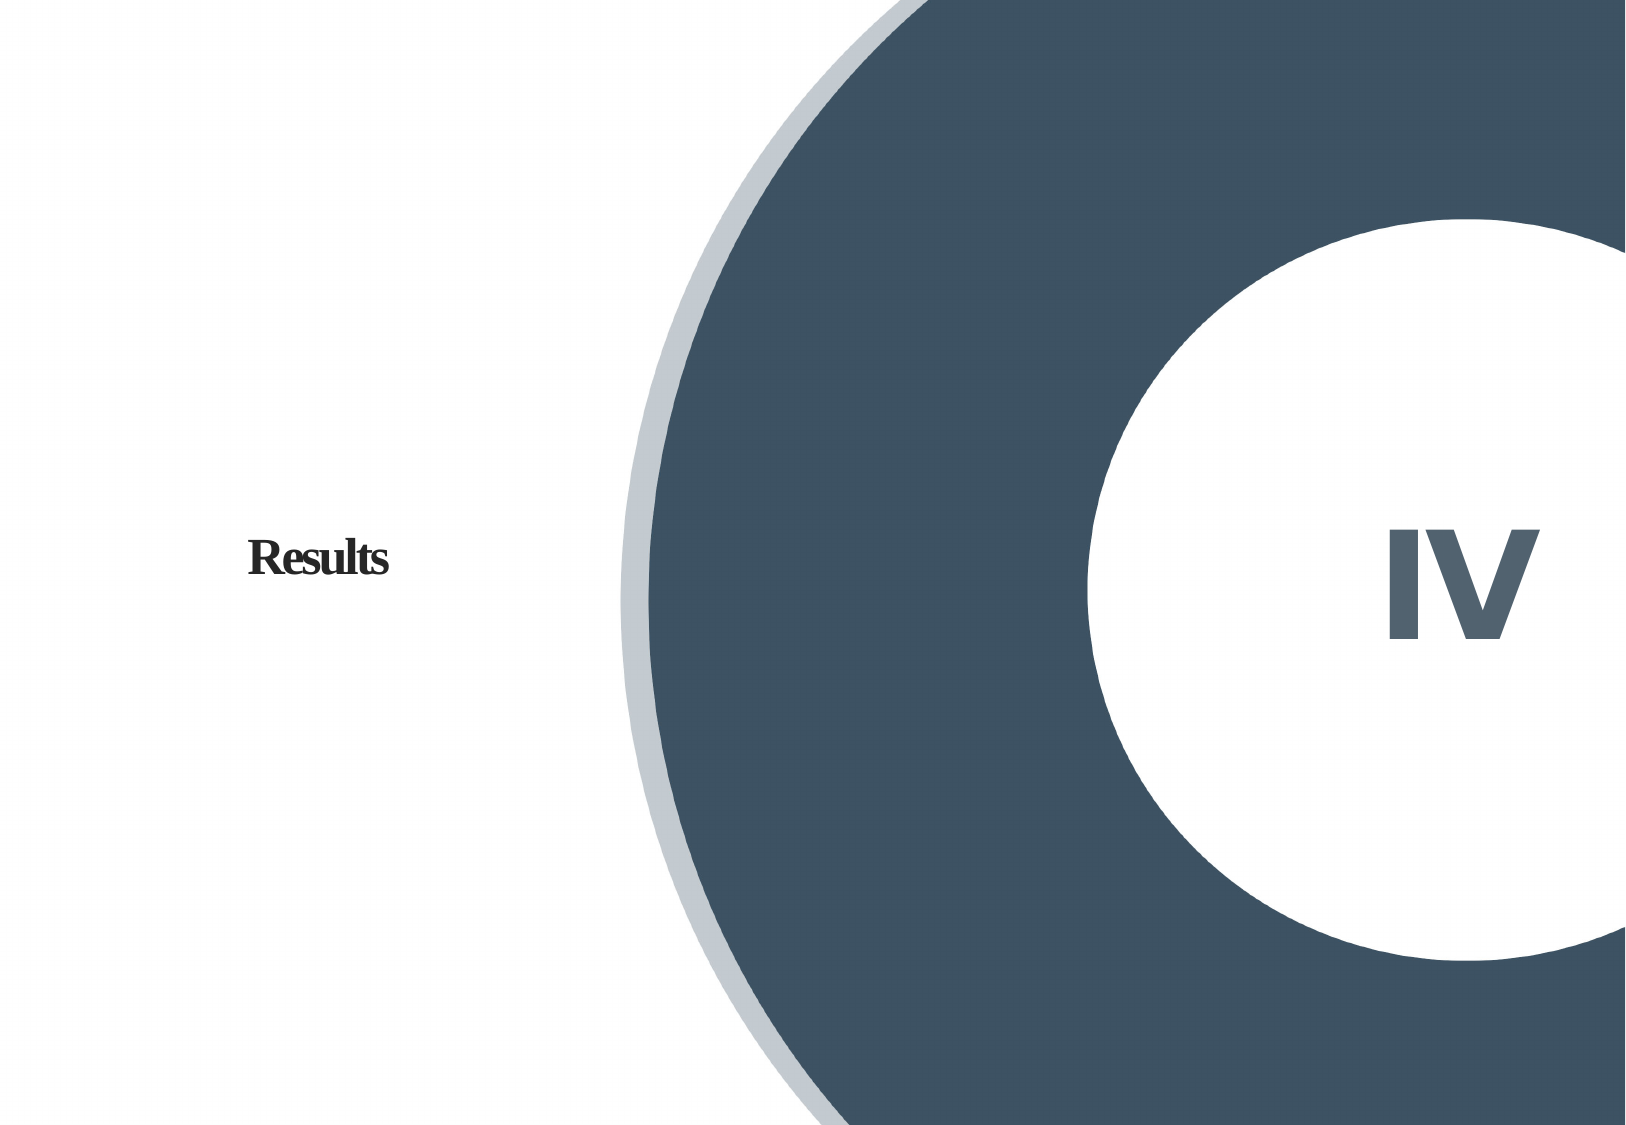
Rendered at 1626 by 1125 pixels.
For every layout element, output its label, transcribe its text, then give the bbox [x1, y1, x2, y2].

picture [0, 0, 1626, 1125]
text_box Results [232, 515, 954, 593]
text_box Ⅳ [1362, 482, 1519, 677]
